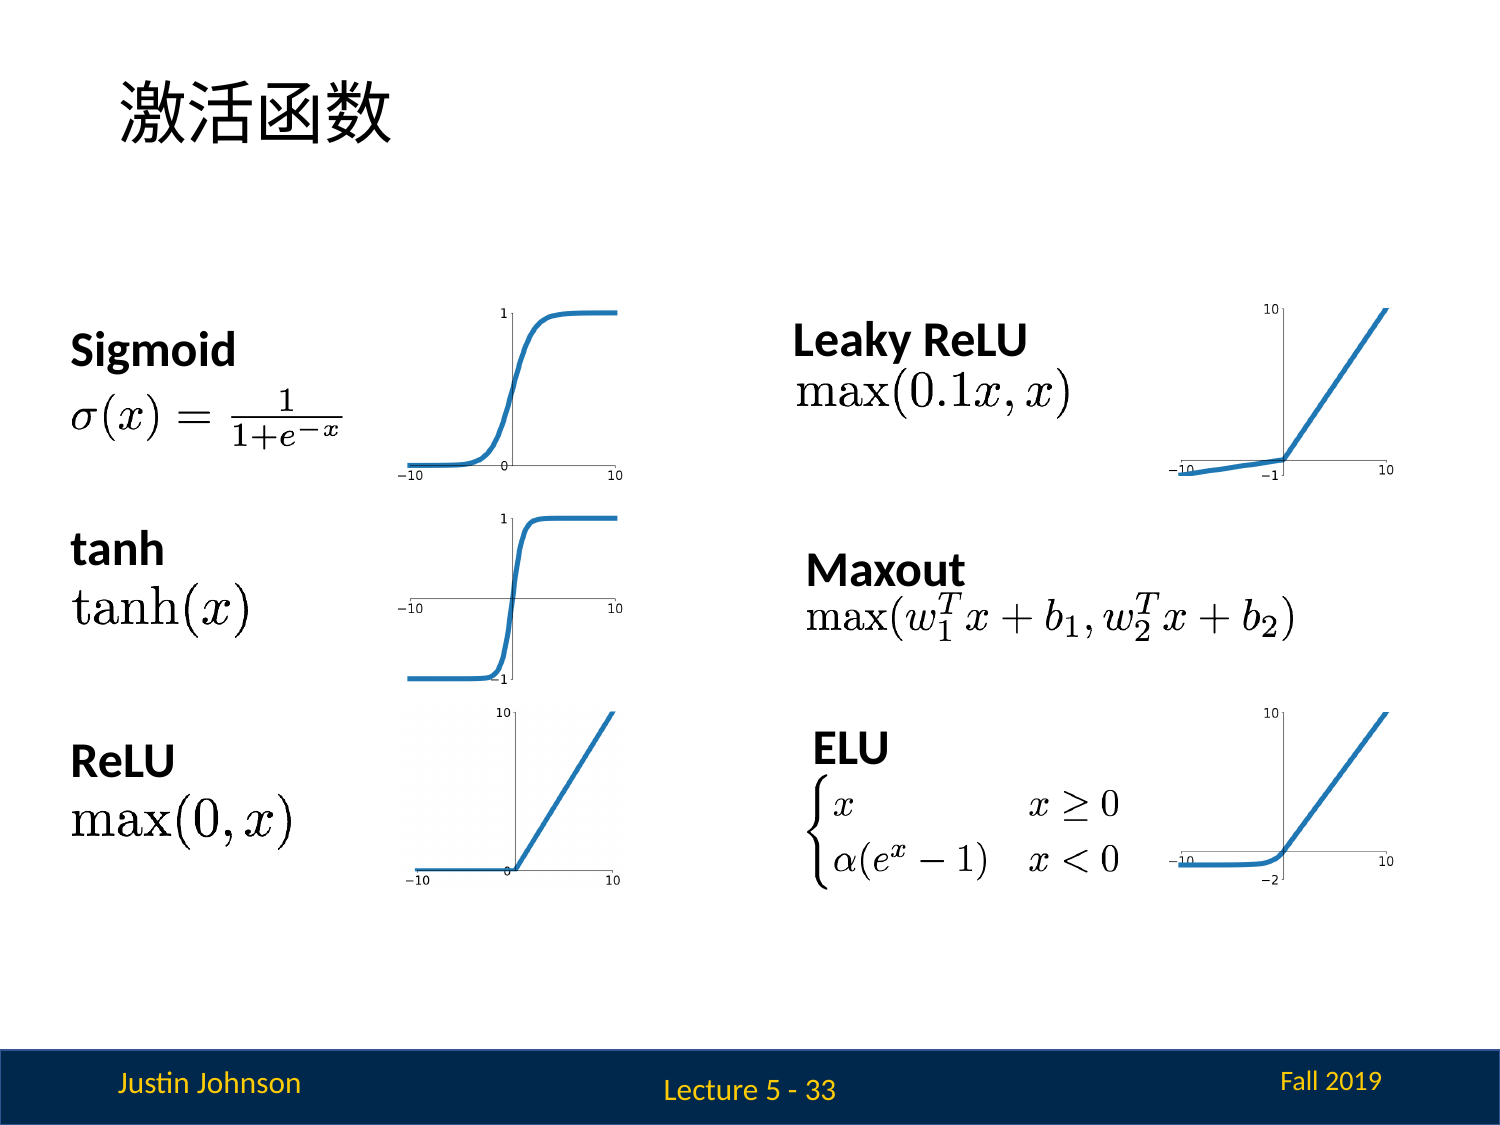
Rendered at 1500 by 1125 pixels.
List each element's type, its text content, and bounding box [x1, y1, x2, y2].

text_box Leaky ReLU [777, 291, 1153, 366]
picture [392, 299, 631, 487]
picture [1163, 703, 1402, 891]
picture [71, 581, 249, 639]
picture [1163, 299, 1402, 487]
picture [392, 508, 631, 691]
picture [72, 792, 292, 851]
picture [797, 366, 1069, 420]
text_box ReLU [55, 712, 400, 787]
title 激活函数 [103, 59, 1397, 173]
text_box ELU [797, 699, 1173, 774]
picture [807, 591, 1294, 642]
text_box Maxout [790, 521, 1166, 596]
slide_number Lecture 5 - 33 [547, 1057, 953, 1118]
picture [807, 773, 1119, 891]
picture [71, 387, 343, 450]
picture [400, 703, 628, 891]
text_box Sigmoid [55, 301, 304, 376]
text_box tanh [55, 500, 542, 575]
